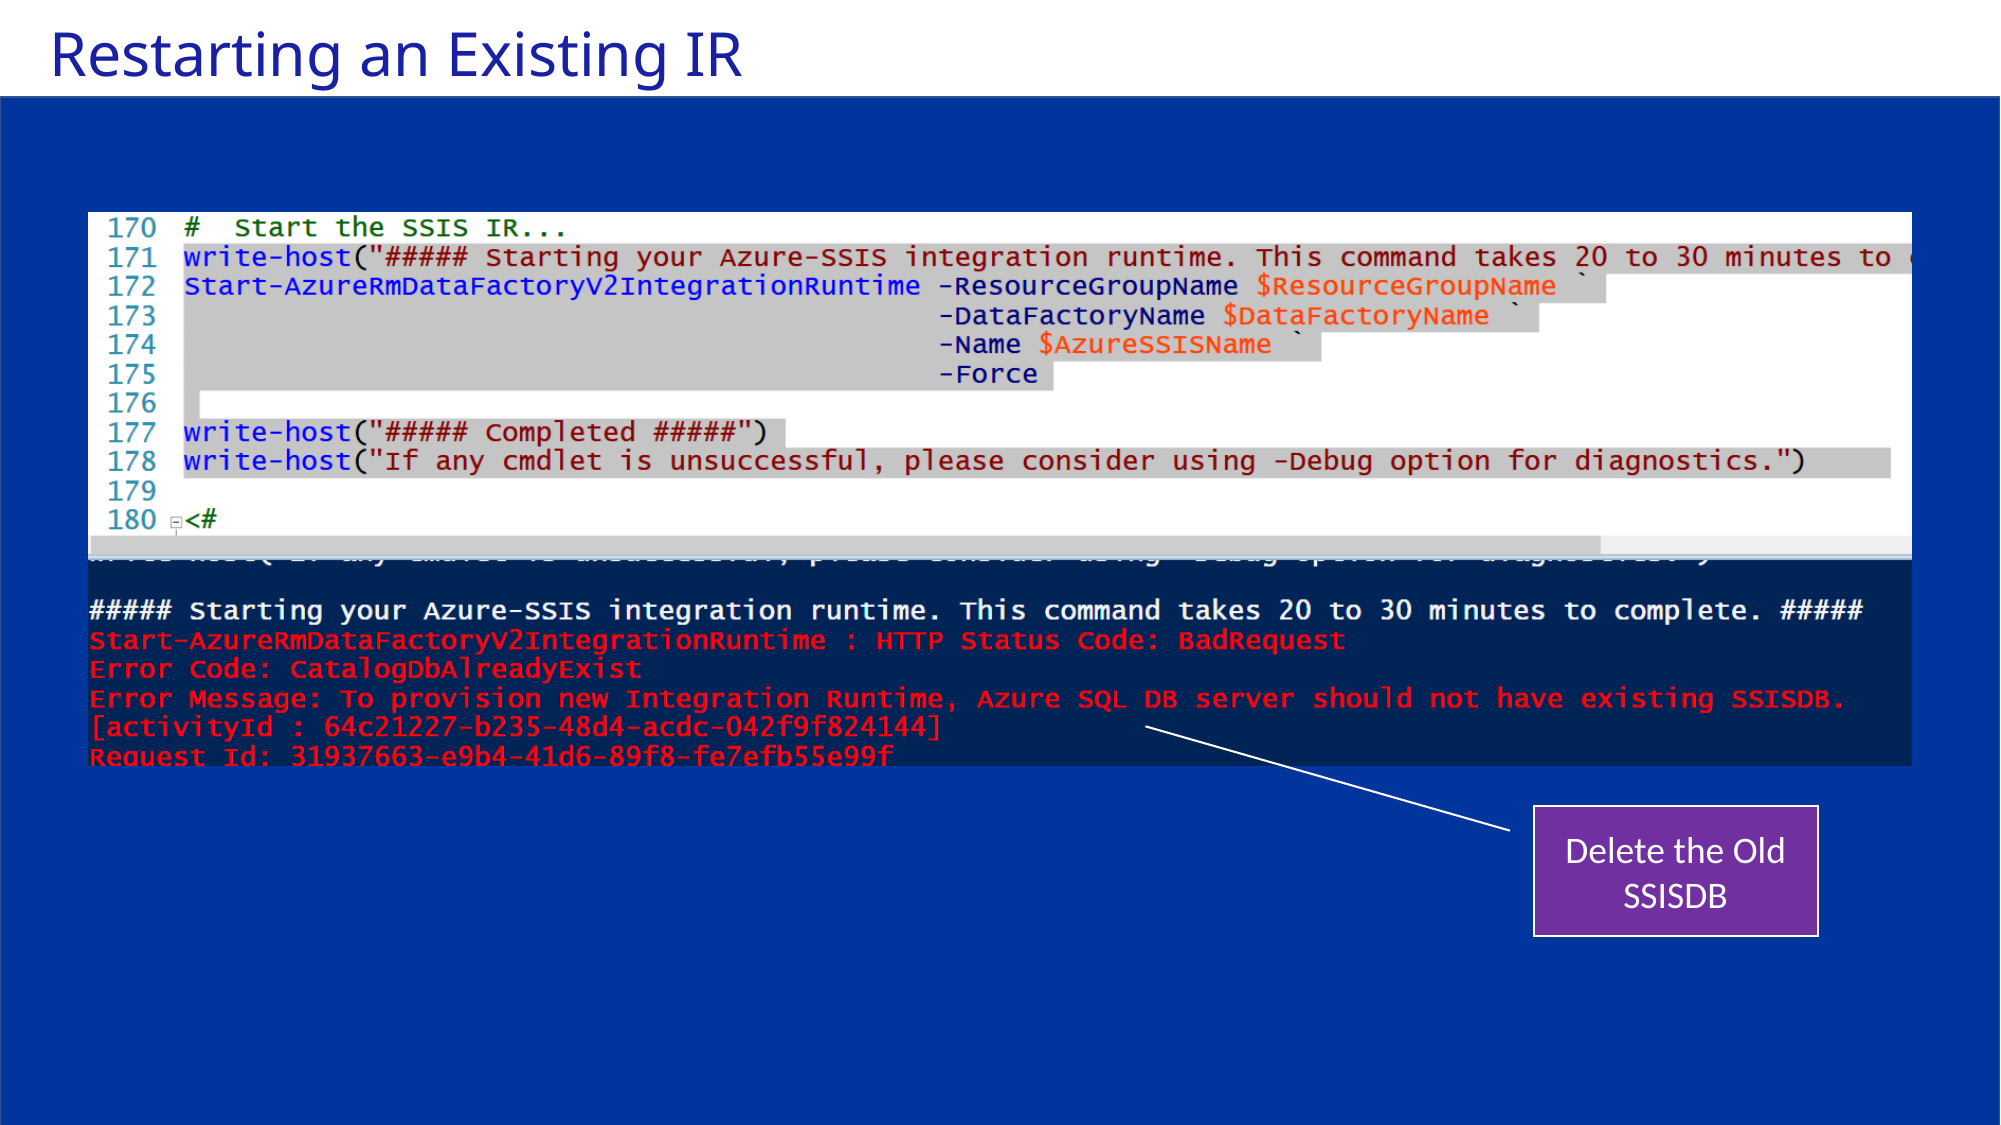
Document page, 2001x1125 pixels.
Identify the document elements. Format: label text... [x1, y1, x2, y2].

text_box [0, 96, 2000, 1125]
text_box Delete the Old SSISDB [1280, 766, 1511, 832]
text_box Delete the Old SSISDB [1533, 805, 1819, 937]
text_box Restarting an Existing IR [34, 15, 1789, 97]
picture [88, 212, 1912, 766]
